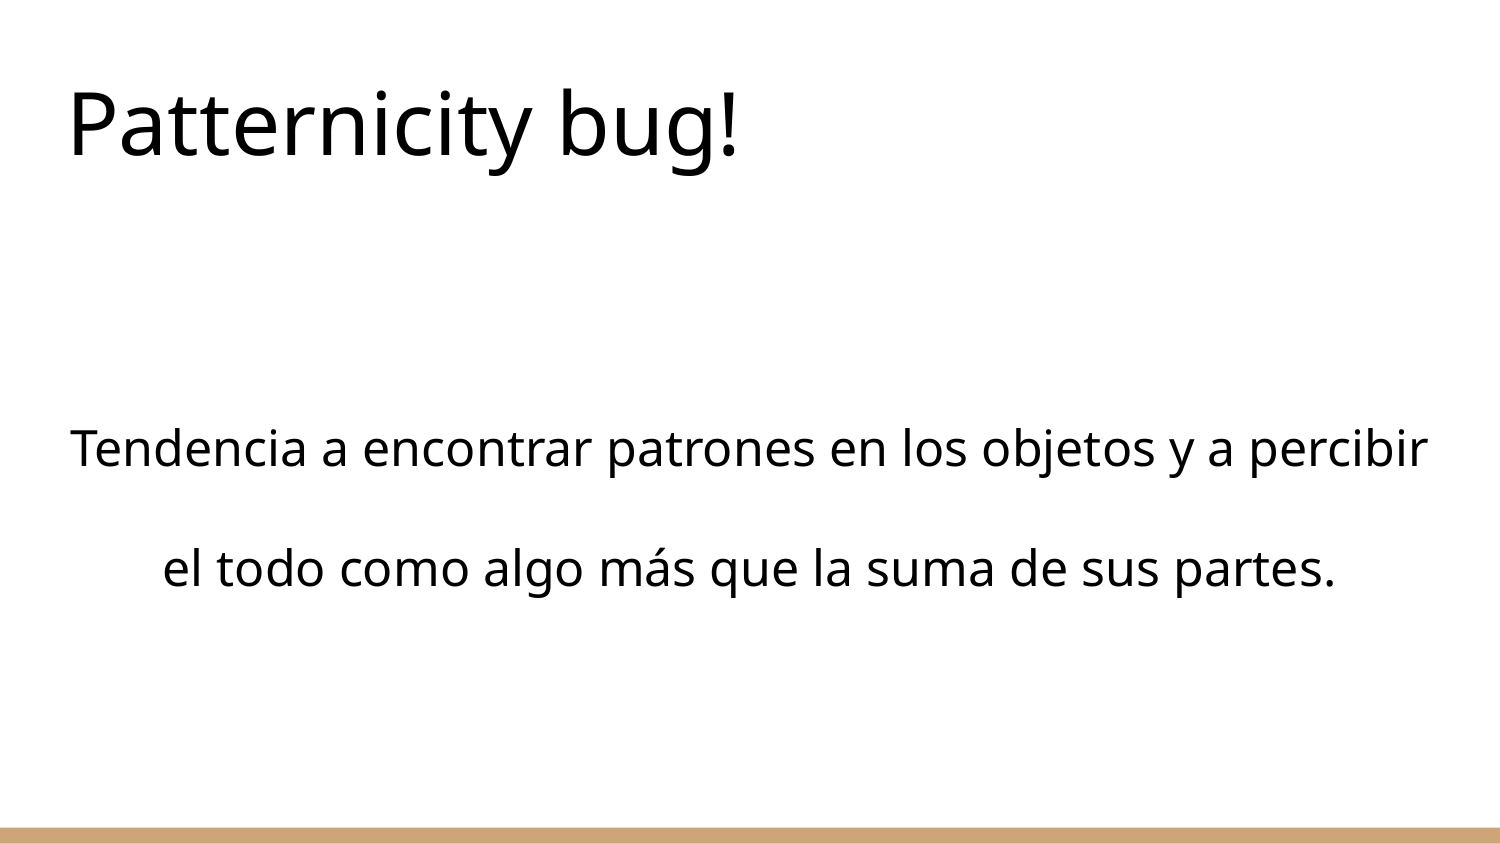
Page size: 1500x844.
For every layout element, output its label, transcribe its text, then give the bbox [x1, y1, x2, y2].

title Patternicity bug! [51, 51, 1449, 189]
list Tendencia a encontrar patrones en los objetos y a percibir el todo como algo más que la suma de sus partes. [51, 200, 1449, 752]
